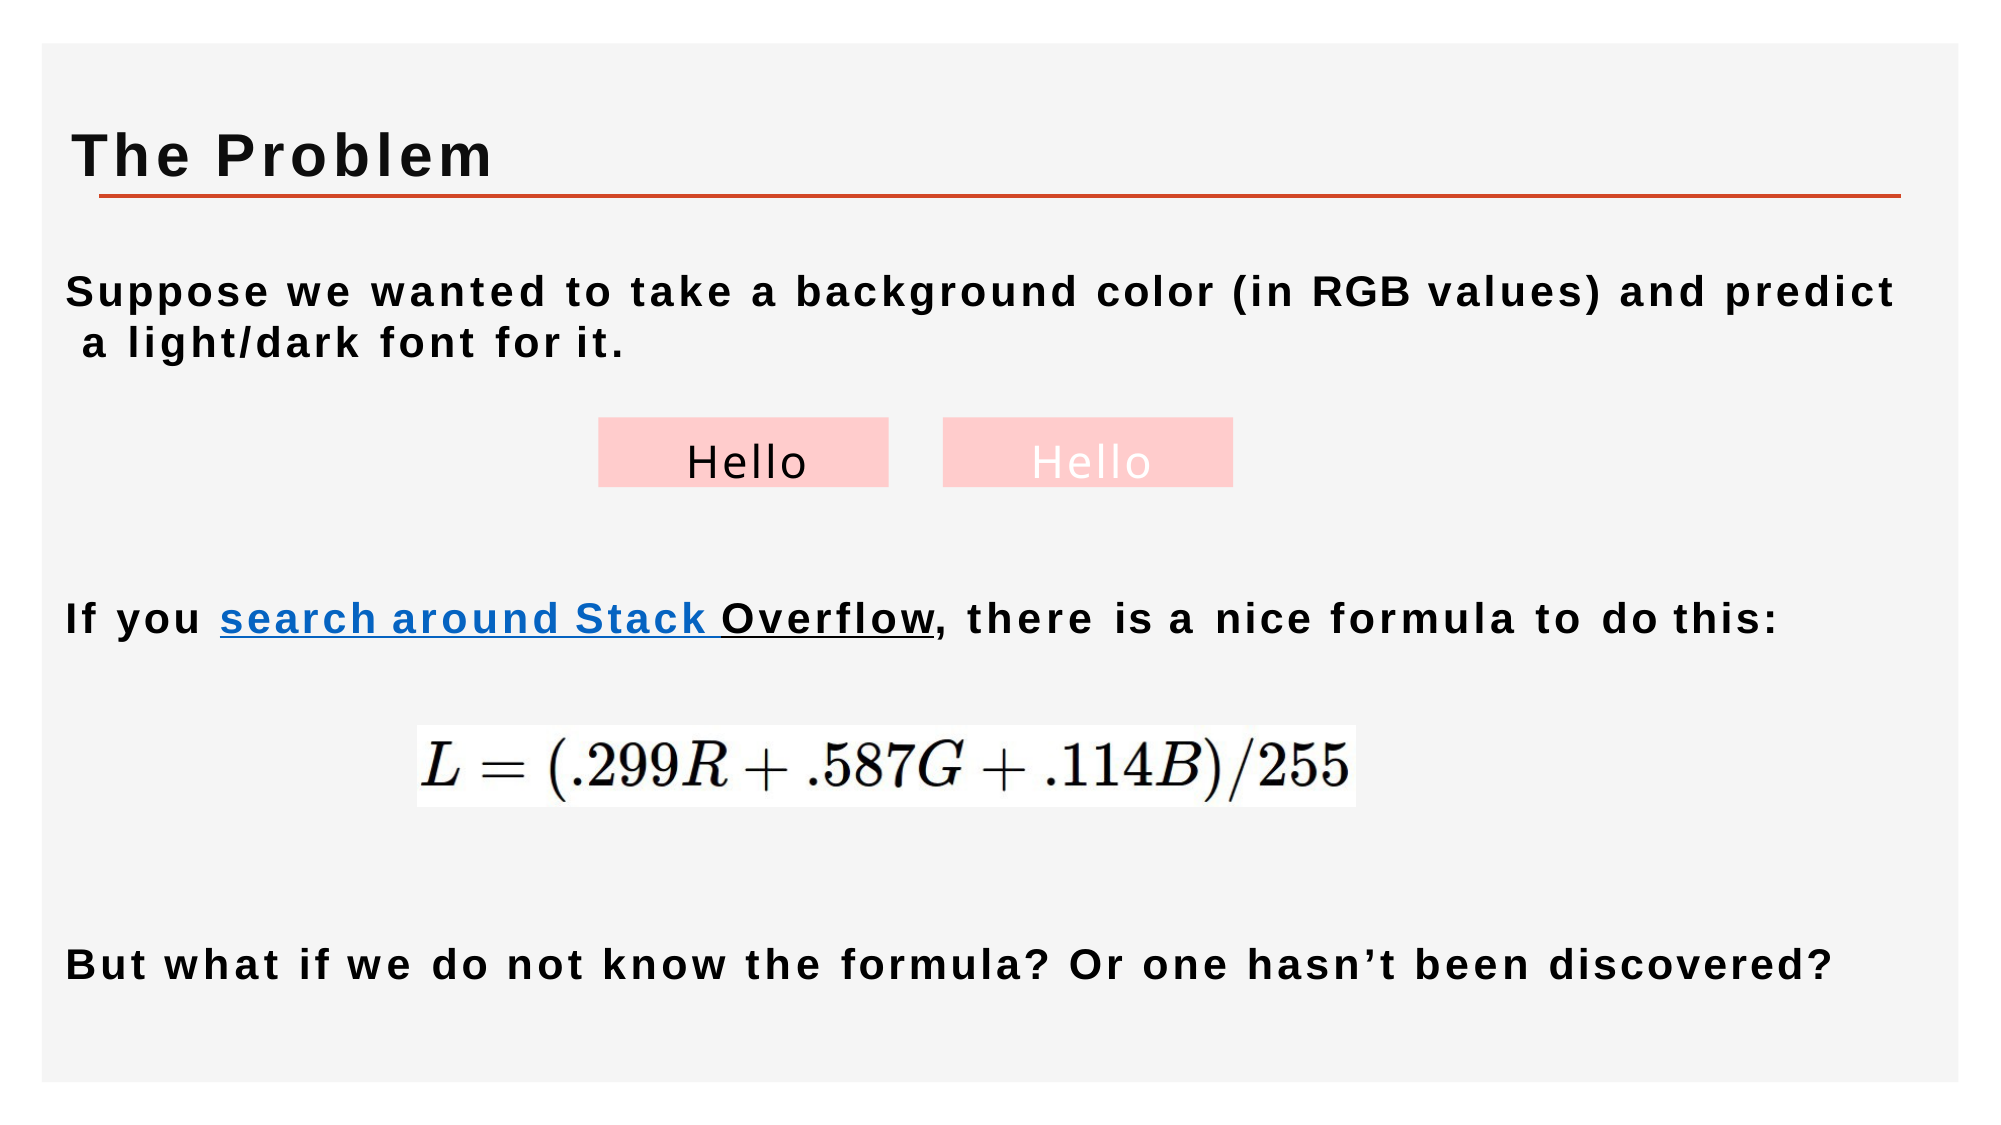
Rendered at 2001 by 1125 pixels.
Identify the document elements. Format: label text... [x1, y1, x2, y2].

text_box [417, 725, 1356, 807]
title The Problem [68, 0, 504, 189]
text_box Hello [942, 417, 1234, 488]
text_box Suppose we wanted to take a background color (in RGB values) and predict a light/dark font for it. [62, 259, 1910, 366]
text_box If you search around Stack Overflow, there is a nice formula to do this: [62, 587, 1801, 642]
text_box But what if we do not know the formula? Or one hasn’t been discovered? [62, 934, 1848, 989]
slide_number 148 [1661, 940, 2000, 1125]
text_box Hello [598, 417, 889, 488]
